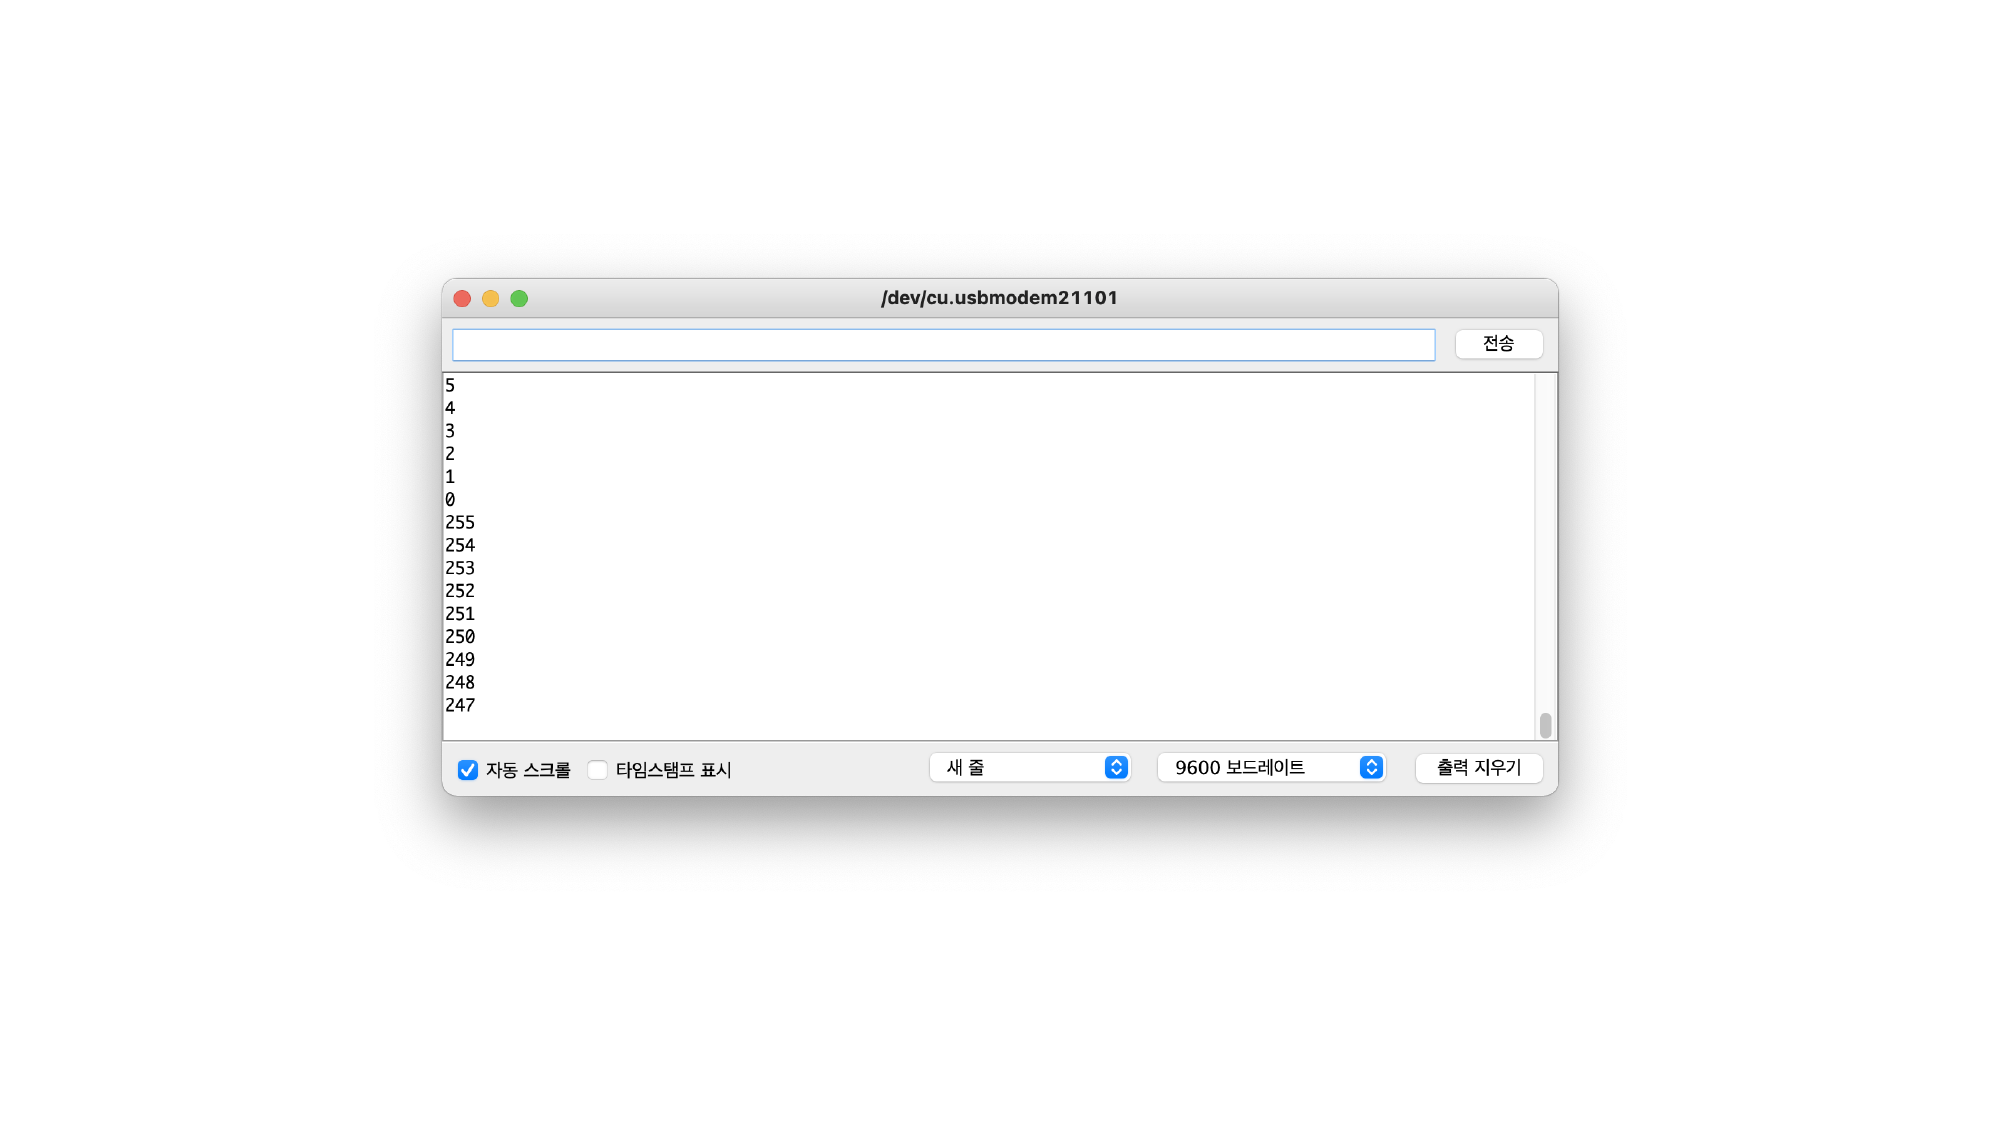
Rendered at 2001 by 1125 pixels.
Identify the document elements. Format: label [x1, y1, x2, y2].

picture [362, 224, 1638, 901]
